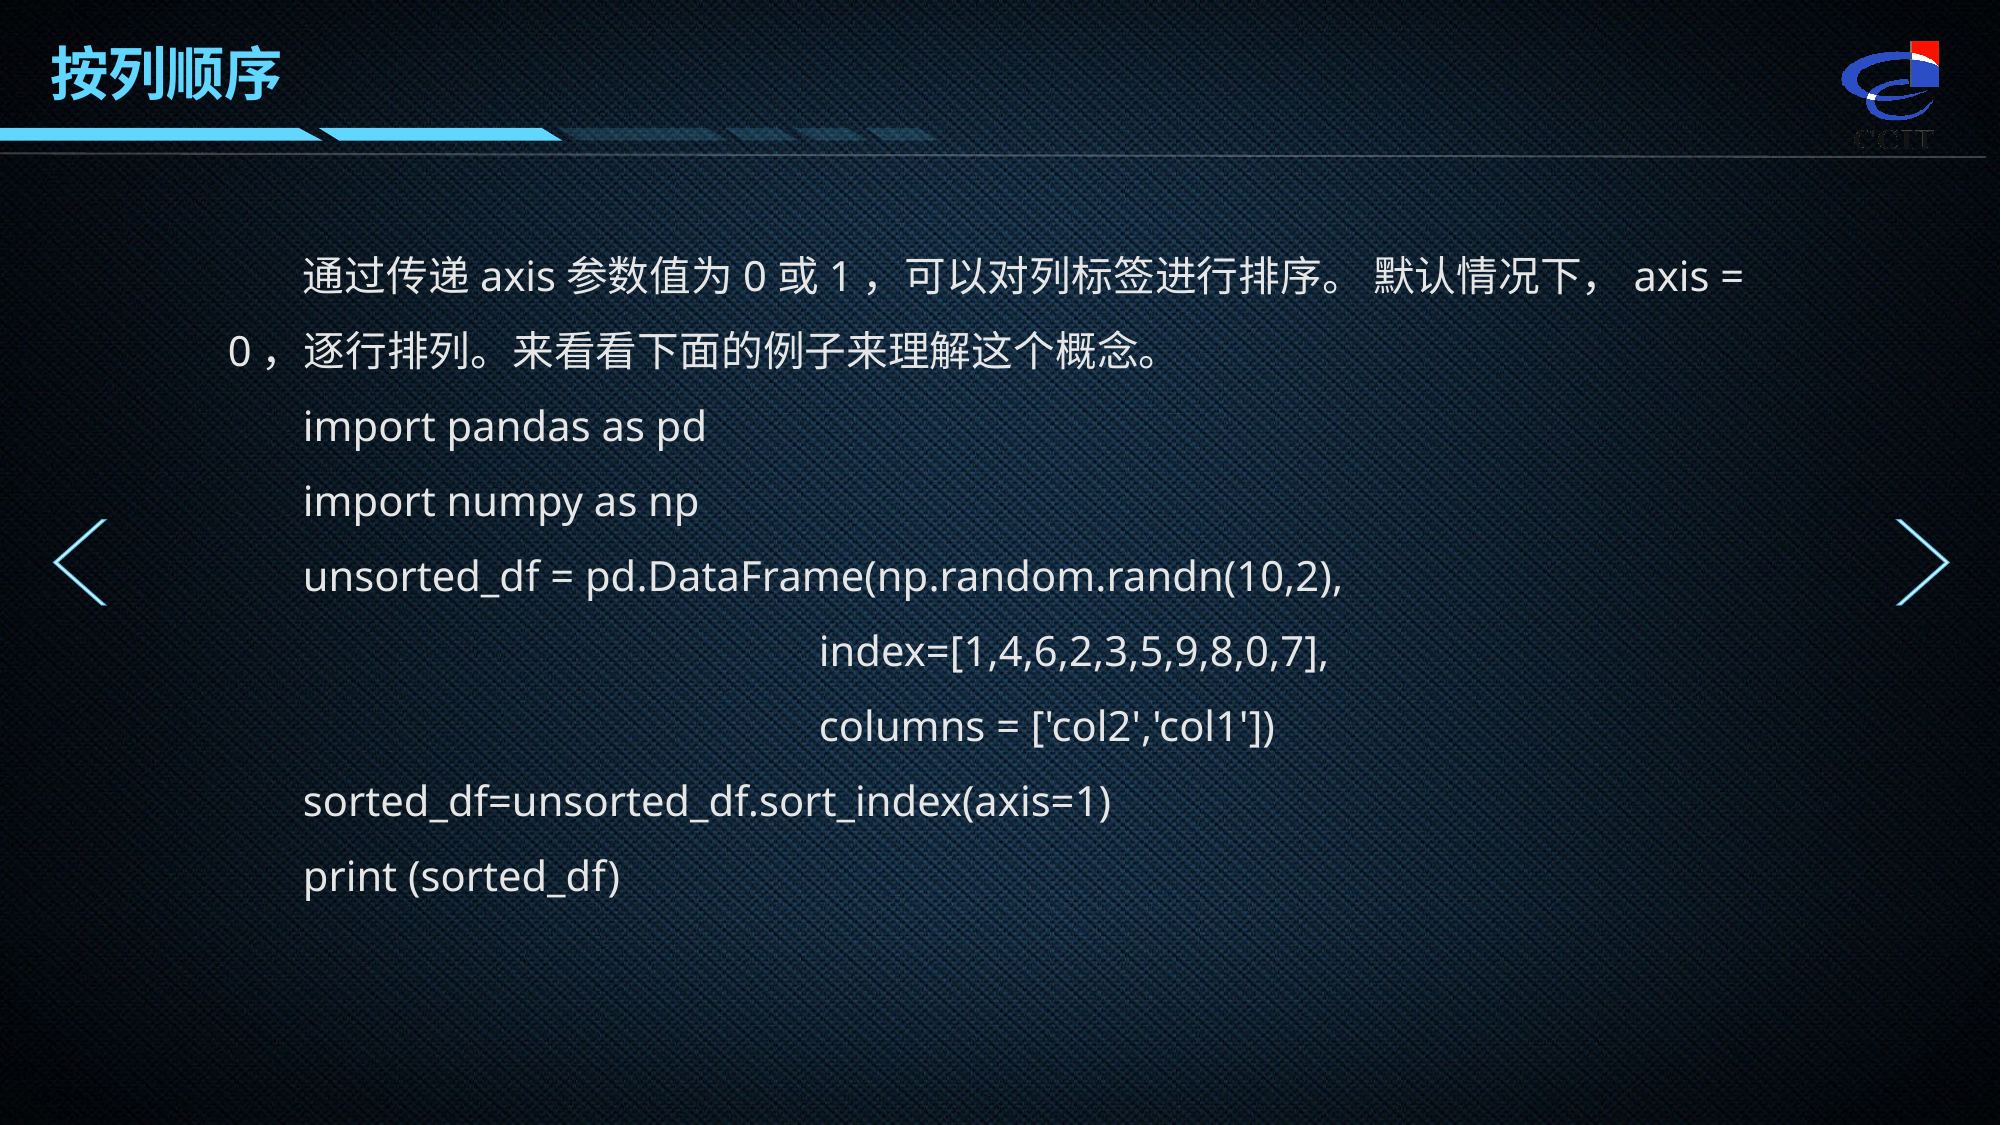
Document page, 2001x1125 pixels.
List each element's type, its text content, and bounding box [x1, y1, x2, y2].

text_box 通过传递axis参数值为0或1，可以对列标签进行排序。 默认情况下，axis = 0，逐行排列。来看看下面的例子来理解这个概念。 import pandas as pd import numpy as np unsorted_df = pd.DataFrame(np.random.randn(10,2), index=[1,4,6,2,3,5,9,8,0,7], columns = ['col2','col1']) sorted_df=unsorted_df.sort_index(axis=1) print (sorted_df) [213, 217, 1787, 907]
text_box 按列顺序 [35, 29, 1277, 115]
picture [0, 0, 2000, 1125]
